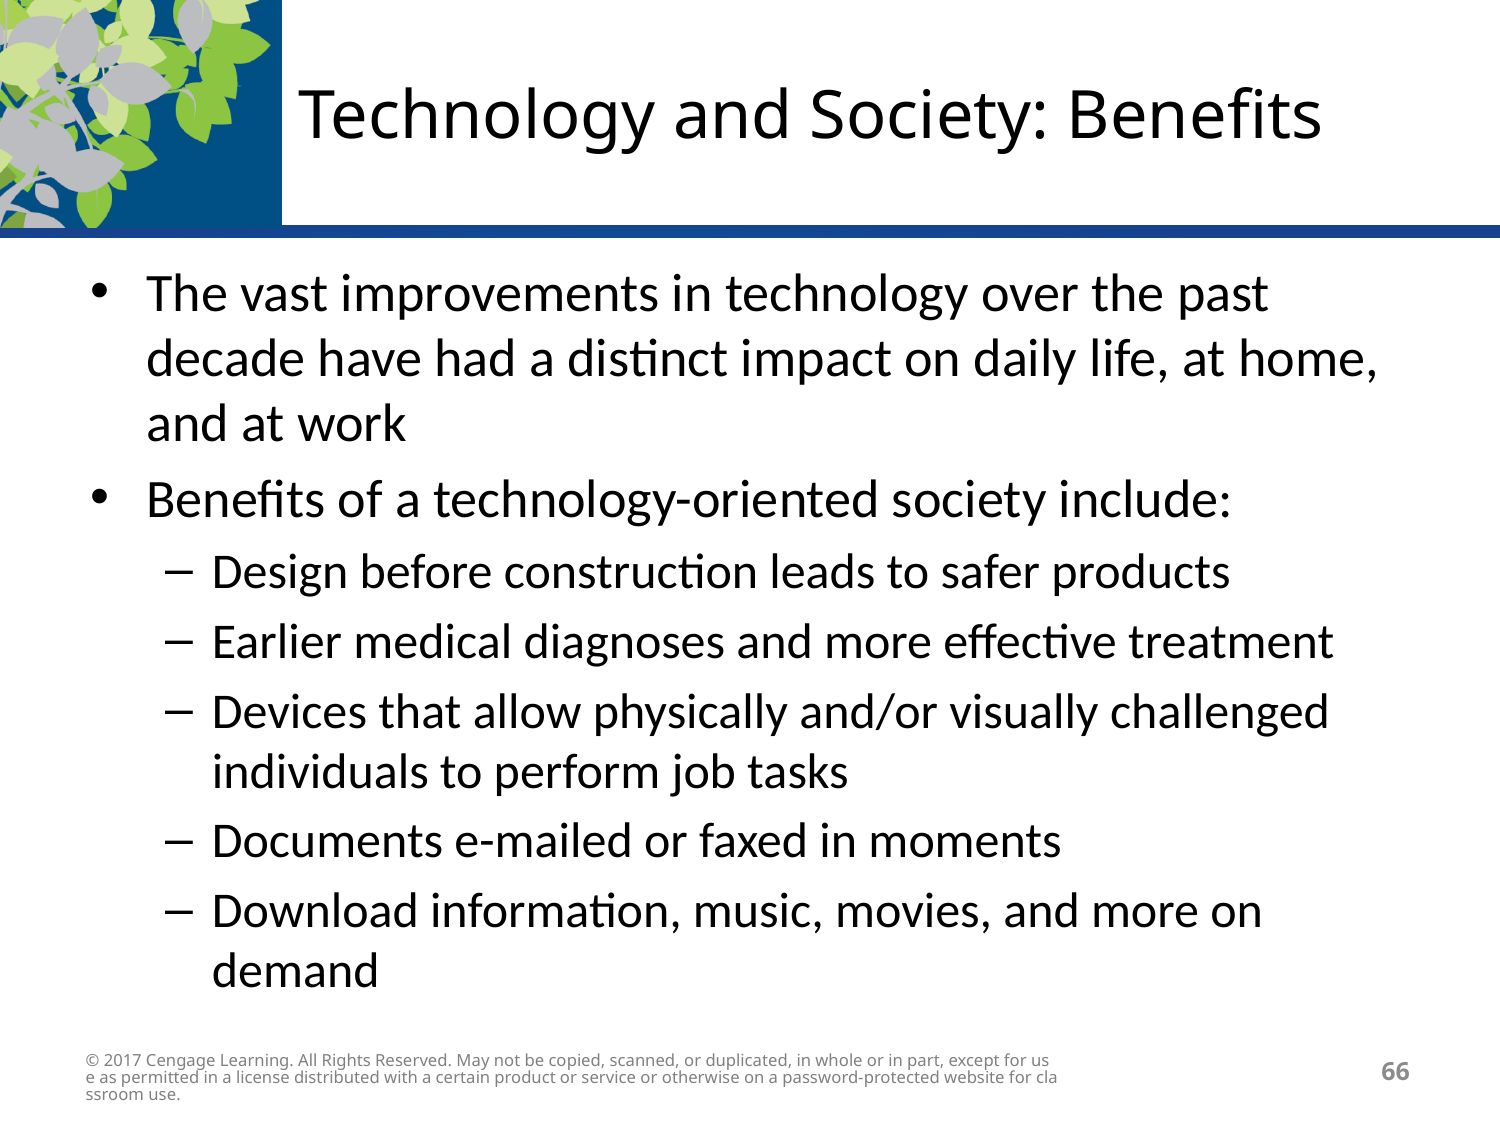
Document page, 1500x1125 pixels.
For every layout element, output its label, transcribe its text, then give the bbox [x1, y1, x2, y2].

slide_number 66 [1074, 1042, 1425, 1103]
title Technology and Society: Benefits [283, 44, 1483, 179]
picture [0, 0, 1500, 238]
footer © 2017 Cengage Learning. All Rights Reserved. May not be copied, scanned, or duplicated, in whole or in part, except for use as permitted in a license distributed with a certain product or service or otherwise on a password-protected website for classroom use. [70, 1042, 1074, 1103]
list The vast improvements in technology over the past decade have had a distinct impact on daily life, at home, and at work Benefits of a technology-oriented society include: Design before construction leads to safer products Earlier medical diagnoses and more effective treatment Devices that allow physically and/or visually challenged individuals to perform job tasks Documents e-mailed or faxed in moments Download information, music, movies, and more on demand [74, 249, 1426, 1103]
